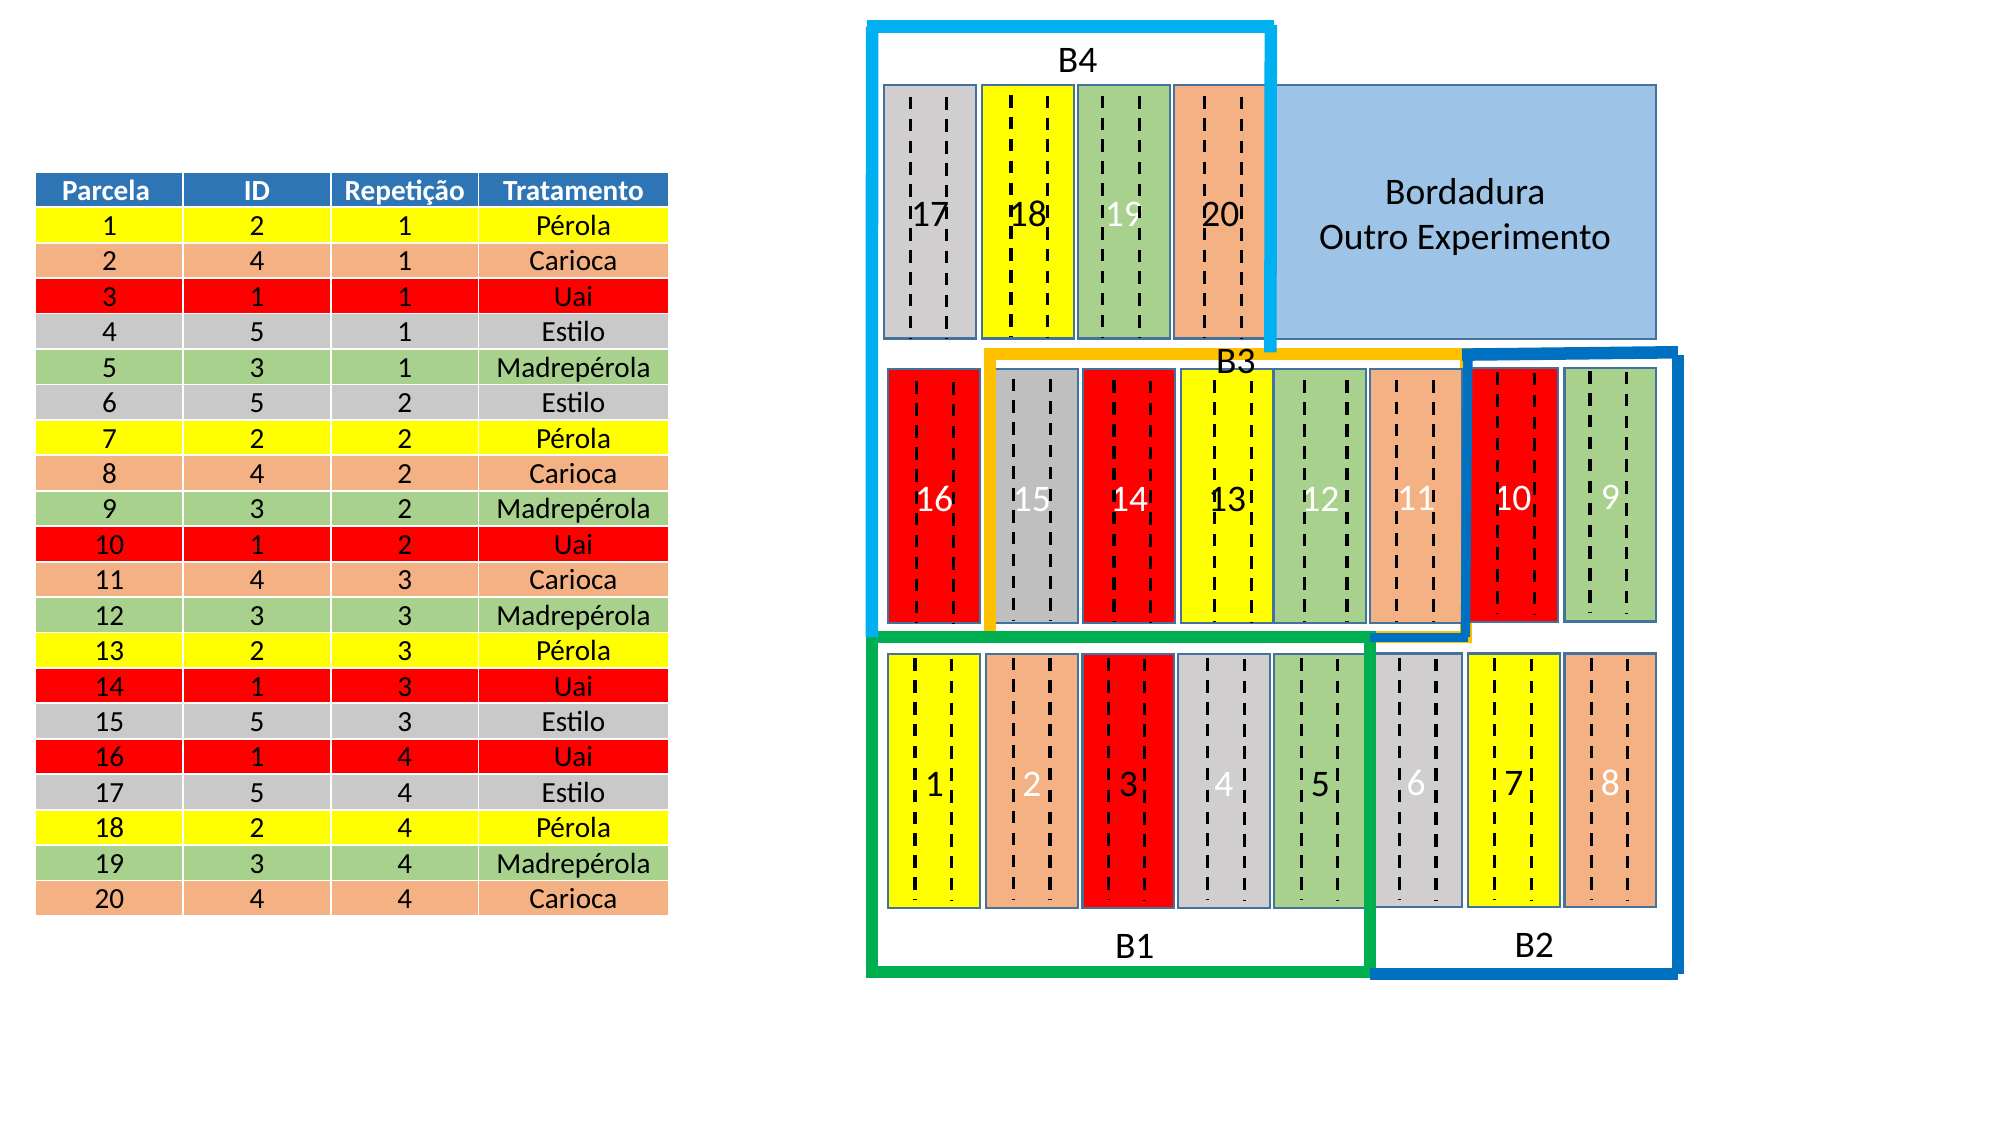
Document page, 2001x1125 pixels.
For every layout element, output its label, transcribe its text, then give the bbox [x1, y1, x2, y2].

table_cell Carioca [479, 563, 668, 596]
text_box 14 [1082, 368, 1176, 624]
table_cell 19 [36, 846, 182, 880]
table_cell 3 [332, 669, 478, 702]
table_cell 4 [184, 456, 330, 490]
table_cell 16 [36, 740, 182, 773]
table_cell Pérola [479, 633, 668, 667]
table_cell Madrepérola [479, 846, 668, 880]
text_box 10 [1471, 367, 1559, 623]
table_cell 3 [36, 279, 182, 313]
table_cell 13 [36, 633, 182, 667]
text_box 7 [1467, 652, 1561, 908]
table_cell 17 [36, 775, 182, 809]
table_cell 3 [332, 563, 478, 596]
text_box Bordadura Outro Experimento [1277, 84, 1657, 340]
table_cell Madrepérola [479, 492, 668, 525]
table_cell 2 [332, 385, 478, 419]
table_cell 9 [36, 492, 182, 525]
table_cell 8 [36, 456, 182, 490]
table_cell 1 [184, 669, 330, 702]
text_box 18 [981, 84, 1075, 340]
table_cell 4 [36, 314, 182, 348]
table_cell 2 [332, 527, 478, 561]
table_cell 1 [332, 314, 478, 348]
table_cell 4 [332, 846, 478, 880]
table_cell 4 [332, 740, 478, 773]
table_cell Madrepérola [479, 598, 668, 632]
table_cell Pérola [479, 208, 668, 242]
table_cell Uai [479, 740, 668, 773]
table_cell 18 [36, 811, 182, 844]
table_cell 1 [184, 740, 330, 773]
table_cell 1 [332, 279, 478, 313]
table_cell 1 [184, 279, 330, 313]
table_cell 5 [184, 775, 330, 809]
table_cell 4 [184, 563, 330, 596]
table_cell 2 [332, 456, 478, 490]
text_box 6 [1371, 652, 1463, 908]
table_cell Estilo [479, 704, 668, 738]
table_cell 2 [332, 421, 478, 454]
text_box 16 [887, 368, 981, 624]
text_box 13 [1180, 368, 1274, 624]
table_cell 3 [184, 846, 330, 880]
table_cell 1 [332, 208, 478, 242]
table_cell Uai [479, 279, 668, 313]
table_cell 2 [36, 244, 182, 277]
table_cell Madrepérola [479, 350, 668, 384]
text_box [989, 353, 1463, 636]
text_box 9 [1563, 367, 1657, 623]
table_cell 5 [36, 350, 182, 384]
table_cell 2 [184, 208, 330, 242]
table_cell Carioca [479, 881, 668, 915]
table_cell 3 [184, 492, 330, 525]
text_box B4 [1043, 27, 1113, 88]
table_cell Carioca [479, 244, 668, 277]
table_cell Estilo [479, 385, 668, 419]
table_cell 2 [184, 421, 330, 454]
table_cell 2 [184, 633, 330, 667]
table_cell 3 [332, 633, 478, 667]
text_box 8 [1563, 652, 1657, 908]
table_cell 12 [36, 598, 182, 632]
table_cell 3 [332, 598, 478, 632]
table_cell 11 [36, 563, 182, 596]
table_cell 5 [184, 385, 330, 419]
text_box [871, 636, 1371, 973]
table_cell 5 [184, 704, 330, 738]
table_cell 3 [184, 598, 330, 632]
text_box 17 [883, 84, 977, 340]
text_box 19 [1077, 84, 1171, 340]
table_cell 4 [332, 775, 478, 809]
table_header Repetição [332, 173, 478, 206]
table_cell Estilo [479, 775, 668, 809]
table_cell Uai [479, 527, 668, 561]
table_cell Pérola [479, 811, 668, 844]
table_cell 4 [332, 811, 478, 844]
table_header ID [184, 173, 330, 206]
table_cell 1 [184, 527, 330, 561]
table_cell 1 [332, 350, 478, 384]
table_cell 3 [184, 350, 330, 384]
text_box 15 [985, 368, 989, 624]
text_box B2 [1499, 912, 1569, 973]
table_cell 4 [184, 244, 330, 277]
table_cell 4 [332, 881, 478, 915]
table_cell 4 [184, 881, 330, 915]
table_cell 15 [36, 704, 182, 738]
table_cell Uai [479, 669, 668, 702]
text_box 12 [1274, 368, 1367, 624]
text_box 20 [1173, 84, 1264, 340]
table_cell 1 [332, 244, 478, 277]
table_header Tratamento [479, 173, 668, 206]
text_box 11 [1369, 368, 1463, 624]
table_cell Pérola [479, 421, 668, 454]
table_cell 7 [36, 421, 182, 454]
table_cell 2 [184, 811, 330, 844]
table_cell 1 [36, 208, 182, 242]
table_cell 2 [332, 492, 478, 525]
table_header Parcela [36, 173, 182, 206]
table_cell 20 [36, 881, 182, 915]
table_cell 3 [332, 704, 478, 738]
table_cell 5 [184, 314, 330, 348]
table_cell Estilo [479, 314, 668, 348]
table_cell Carioca [479, 456, 668, 490]
table_cell 6 [36, 385, 182, 419]
table_cell 10 [36, 527, 182, 561]
table_cell 14 [36, 669, 182, 702]
text_box B3 [1201, 328, 1271, 389]
